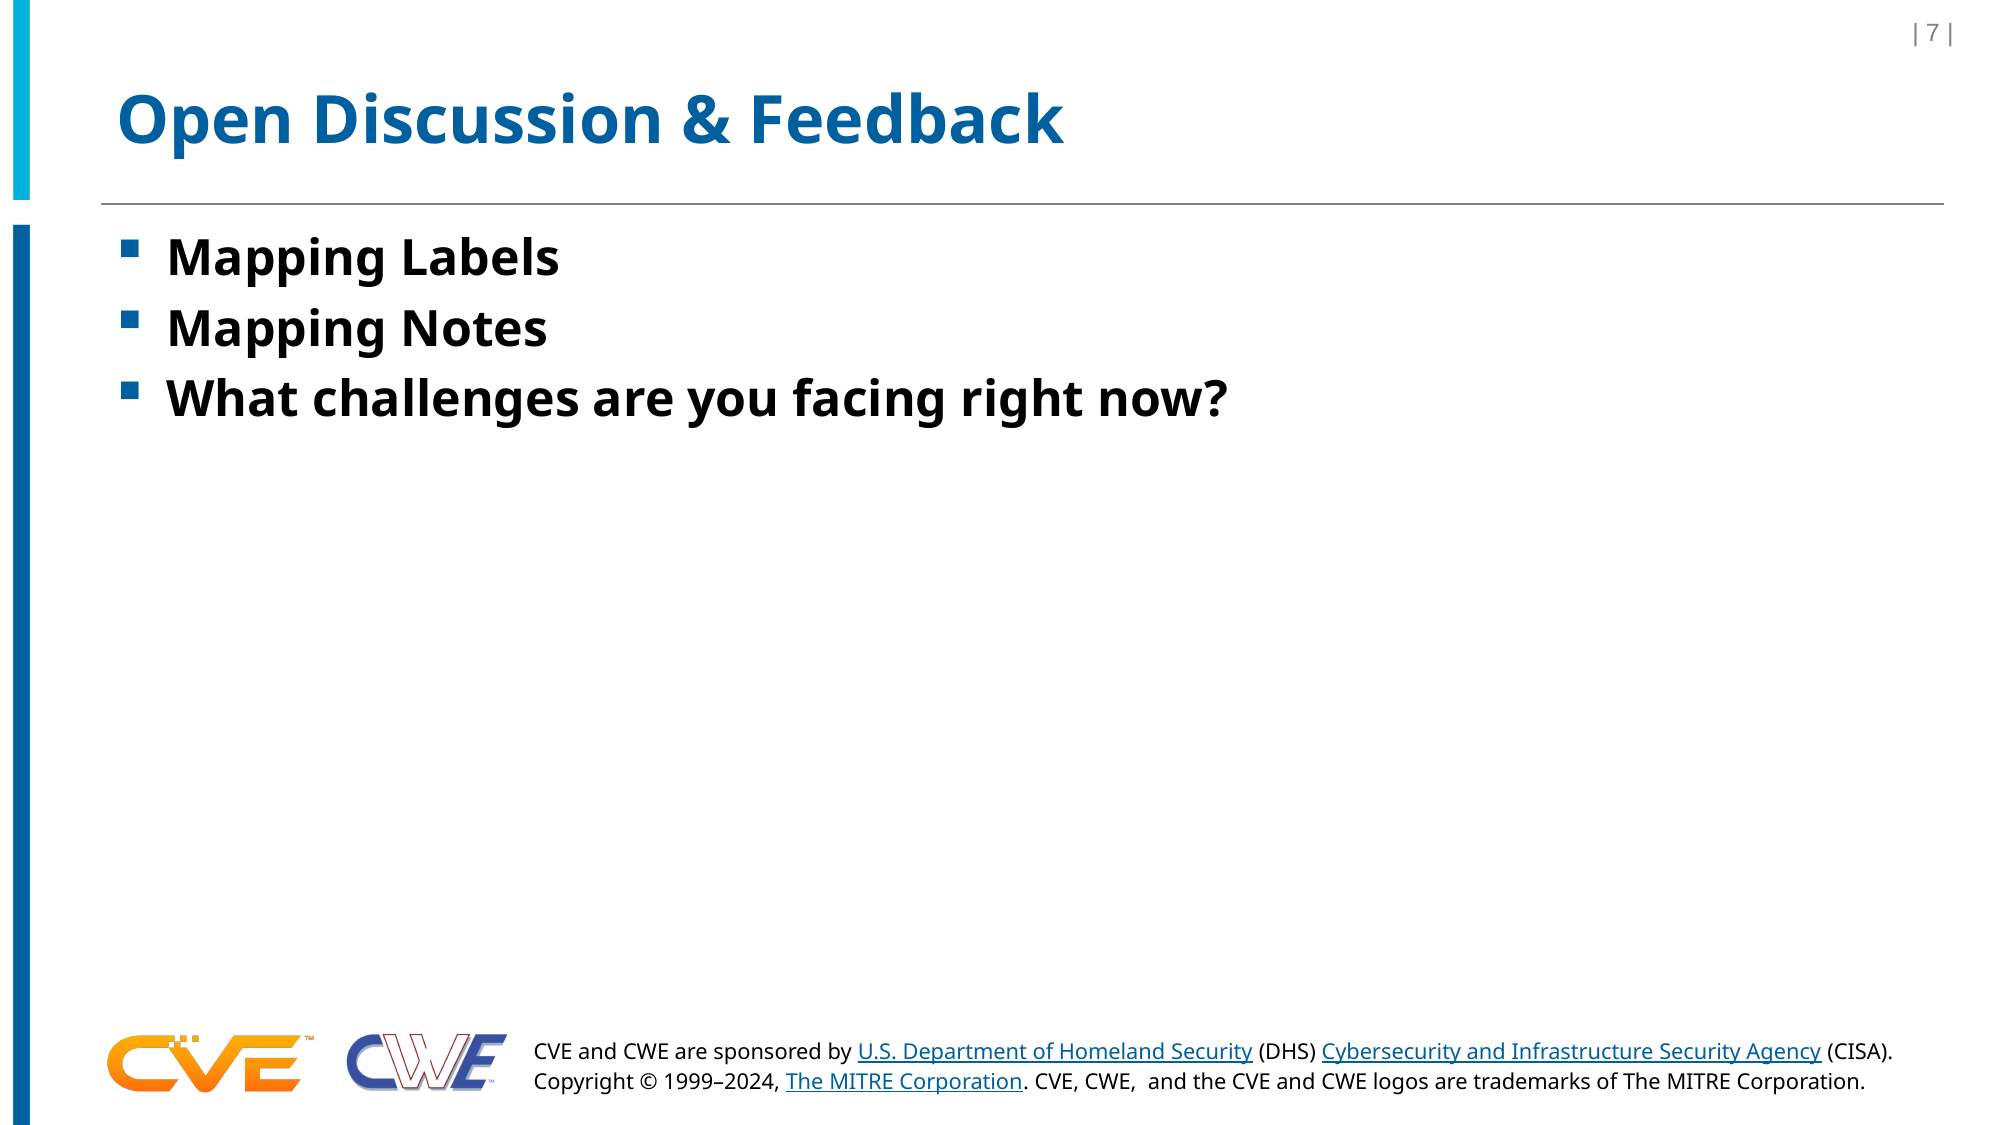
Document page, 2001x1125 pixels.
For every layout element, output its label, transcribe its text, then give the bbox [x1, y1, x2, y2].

title Open Discussion & Feedback [101, 60, 1945, 184]
slide_number | 7 | [1685, 9, 1976, 51]
list Mapping Labels Mapping Notes What challenges are you facing right now? [101, 224, 1945, 1012]
picture [90, 1022, 328, 1106]
picture [345, 1032, 509, 1092]
